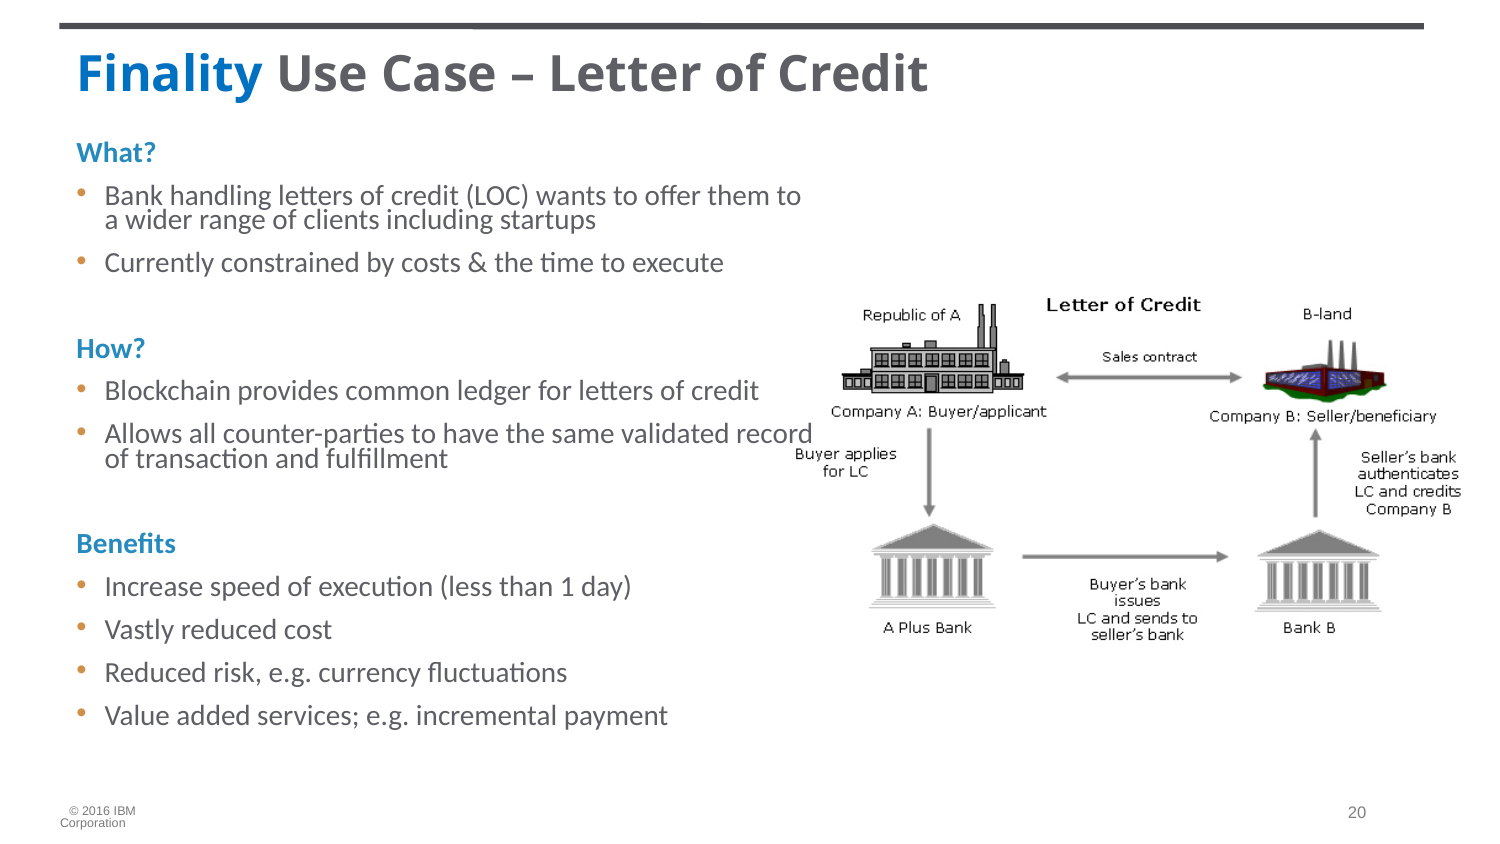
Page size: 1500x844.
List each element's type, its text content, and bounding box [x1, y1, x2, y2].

list What? Bank handling letters of credit (LOC) wants to offer them to a wider range of clients including startups Currently constrained by costs & the time to execute How? Blockchain provides common ledger for letters of credit Allows all counter-parties to have the same validated record of transaction and fulfillment Benefits Increase speed of execution (less than 1 day) Vastly reduced cost Reduced risk, e.g. currency fluctuations Value added services; e.g. incremental payment [61, 135, 832, 788]
picture [792, 283, 1479, 655]
title Finality Use Case – Letter of Credit [61, 33, 1412, 175]
